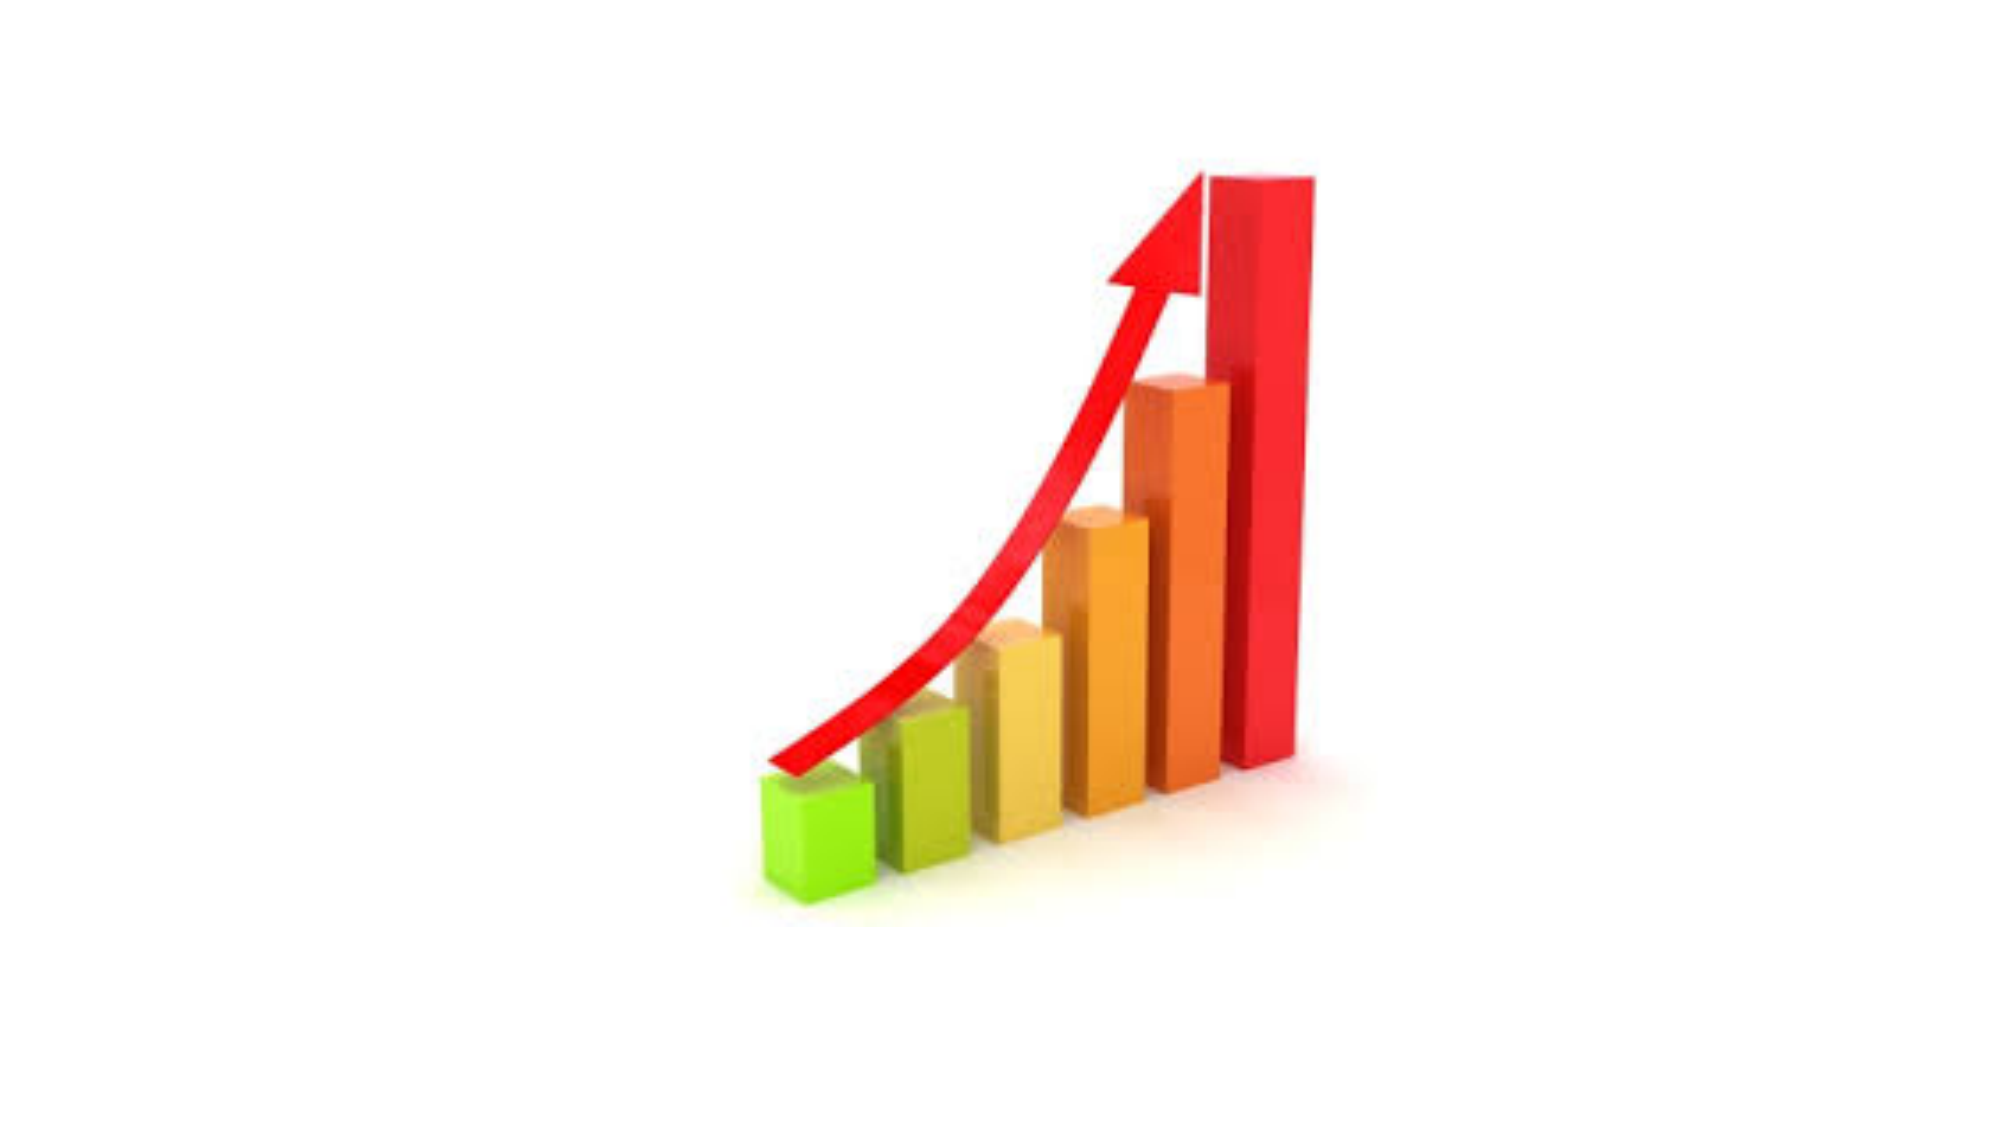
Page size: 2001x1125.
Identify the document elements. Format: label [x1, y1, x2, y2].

picture [638, 131, 1438, 928]
